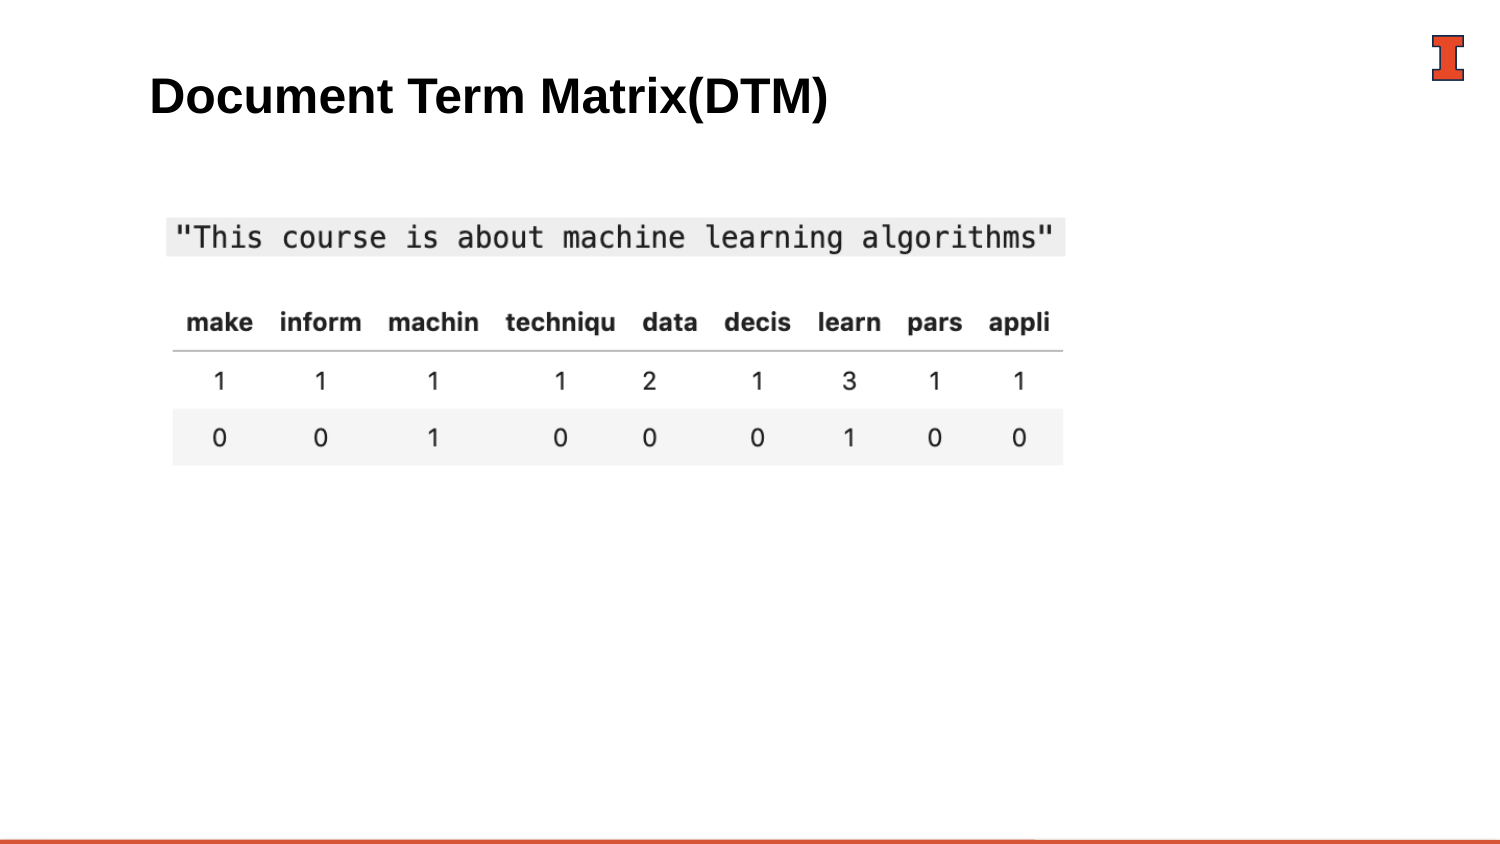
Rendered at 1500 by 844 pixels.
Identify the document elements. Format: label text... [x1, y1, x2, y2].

picture [1432, 35, 1464, 81]
title Document Term Matrix(DTM) [134, 56, 1404, 185]
picture [160, 209, 1078, 265]
picture [154, 289, 1084, 501]
